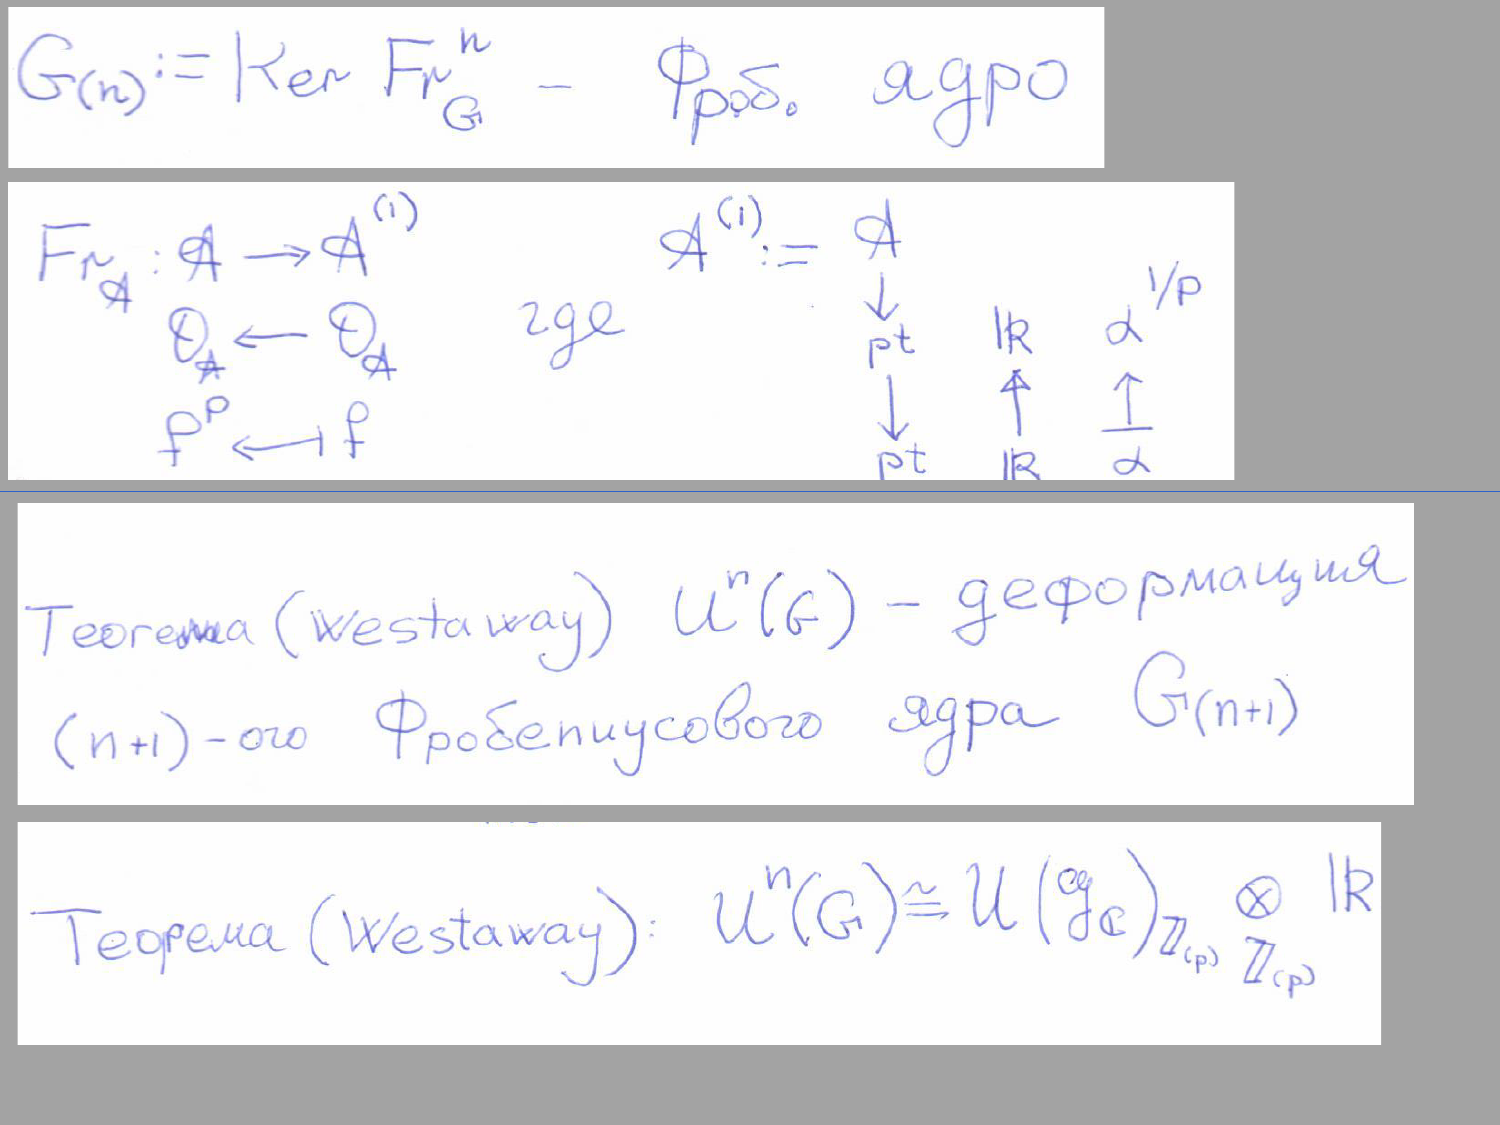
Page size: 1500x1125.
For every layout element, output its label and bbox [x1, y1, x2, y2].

picture [7, 182, 1235, 480]
picture [17, 822, 1382, 1045]
picture [17, 503, 1415, 806]
picture [8, 7, 1105, 169]
